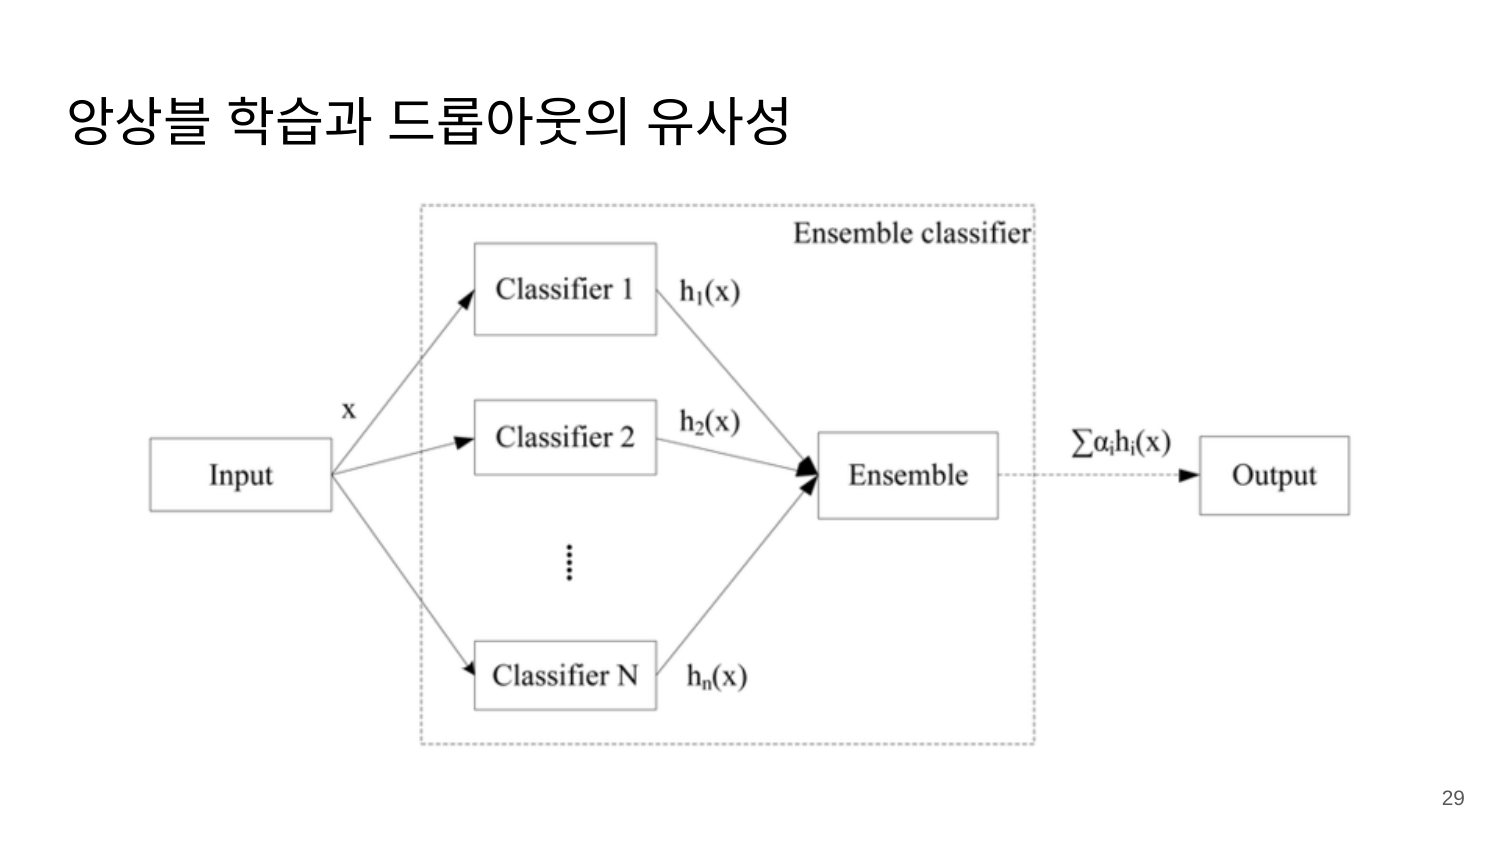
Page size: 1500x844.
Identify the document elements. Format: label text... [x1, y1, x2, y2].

picture [145, 201, 1355, 749]
title 앙상블 학습과 드롭아웃의 유사성 [51, 72, 1449, 167]
slide_number ‹#› [1389, 764, 1480, 830]
